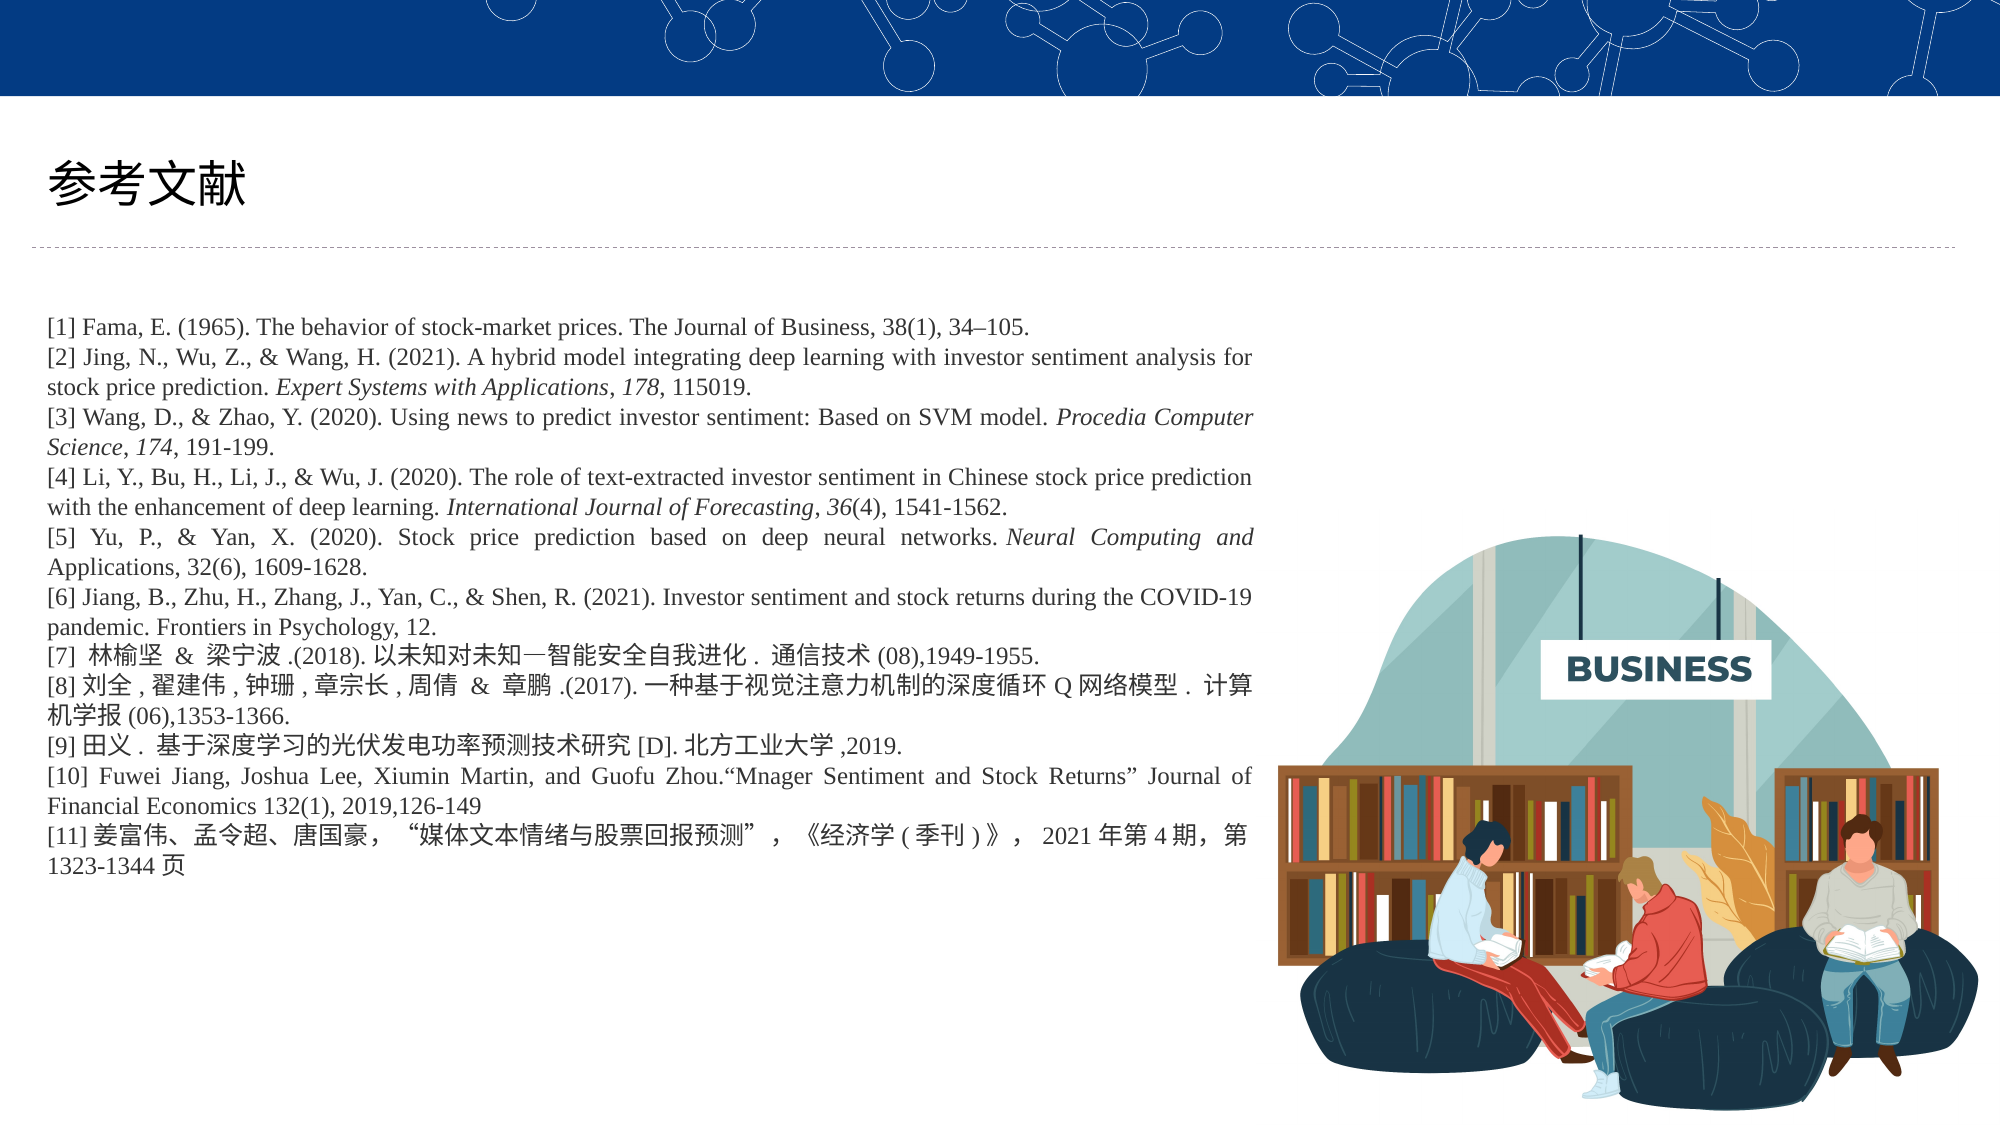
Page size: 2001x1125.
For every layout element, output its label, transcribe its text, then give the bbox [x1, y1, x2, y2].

text_box [1] Fama, E. (1965). The behavior of stock-market prices. The Journal of Business, 38(1), 34–105. [2] Jing, N., Wu, Z., & Wang, H. (2021). A hybrid model integrating deep learning with investor sentiment analysis for stock price prediction. Expert Systems with Applications, 178, 115019. [3] Wang, D., & Zhao, Y. (2020). Using news to predict investor sentiment: Based on SVM model. Procedia Computer Science, 174, 191-199. [4] Li, Y., Bu, H., Li, J., & Wu, J. (2020). The role of text-extracted investor sentiment in Chinese stock price prediction with the enhancement of deep learning. International Journal of Forecasting, 36(4), 1541-1562. [5] Yu, P., & Yan, X. (2020). Stock price prediction based on deep neural networks. Neural Computing and Applications, 32(6), 1609-1628. [6] Jiang, B., Zhu, H., Zhang, J., Yan, C., & Shen, R. (2021). Investor sentiment and stock returns during the COVID-19 pandemic. Frontiers in Psychology, 12. [7] 林榆坚 & 梁宁波.(2018).以未知对未知—智能安全自我进化. 通信技术(08),1949-1955. [8]刘全,翟建伟,钟珊,章宗长,周倩 & 章鹏.(2017).一种基于视觉注意力机制的深度循环Q网络模型. 计算机学报(06),1353-1366. [9]田义. 基于深度学习的光伏发电功率预测技术研究[D].北方工业大学,2019. [10] Fuwei Jiang, Joshua Lee, Xiumin Martin, and Guofu Zhou.“Mnager Sentiment and Stock Returns” Journal of Financial Economics 132(1), 2019,126-149 [11]姜富伟、孟令超、唐国豪，“媒体文本情绪与股票回报预测”，《经济学(季刊)》，2021年第4期，第1323-1344页 [32, 303, 1269, 887]
picture [1256, 509, 2000, 1125]
title 参考文献 [32, 152, 1955, 243]
